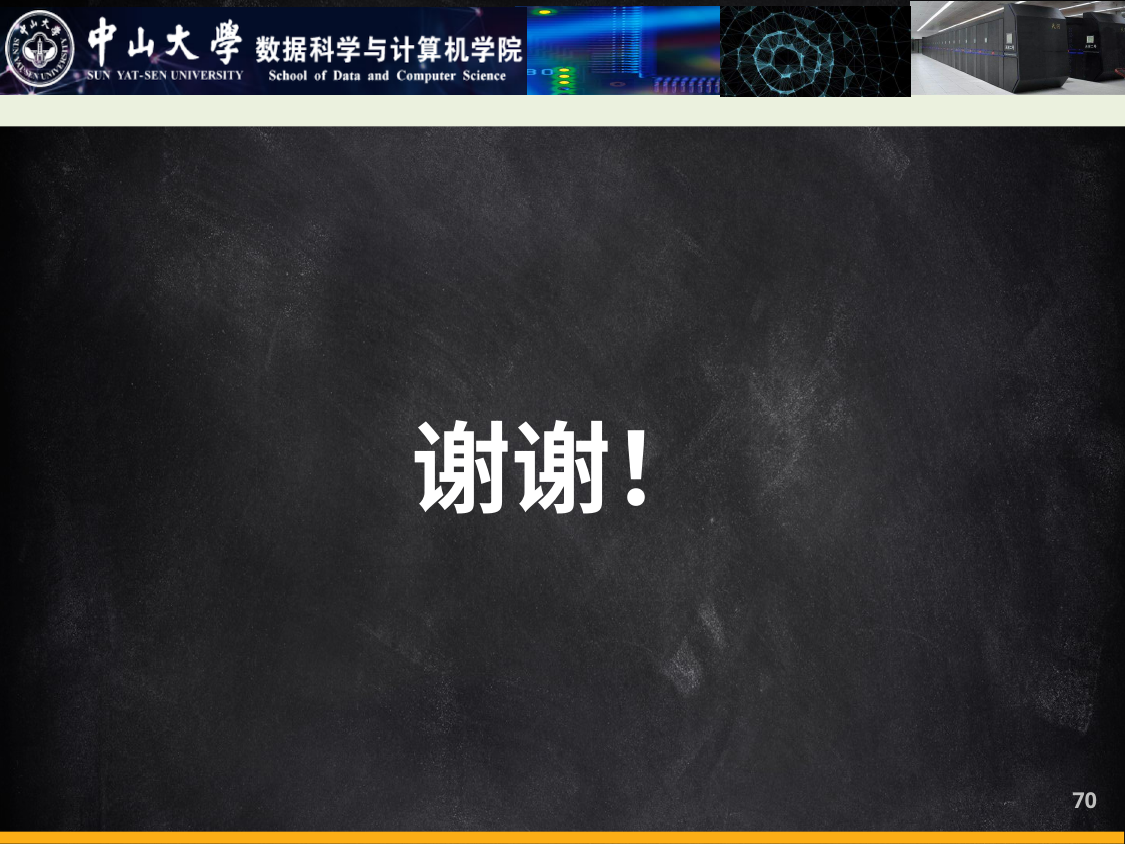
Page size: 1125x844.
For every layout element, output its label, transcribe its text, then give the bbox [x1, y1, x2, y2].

text_box 谢谢！ [397, 398, 657, 533]
picture [0, 127, 1125, 831]
picture [0, 0, 1125, 97]
